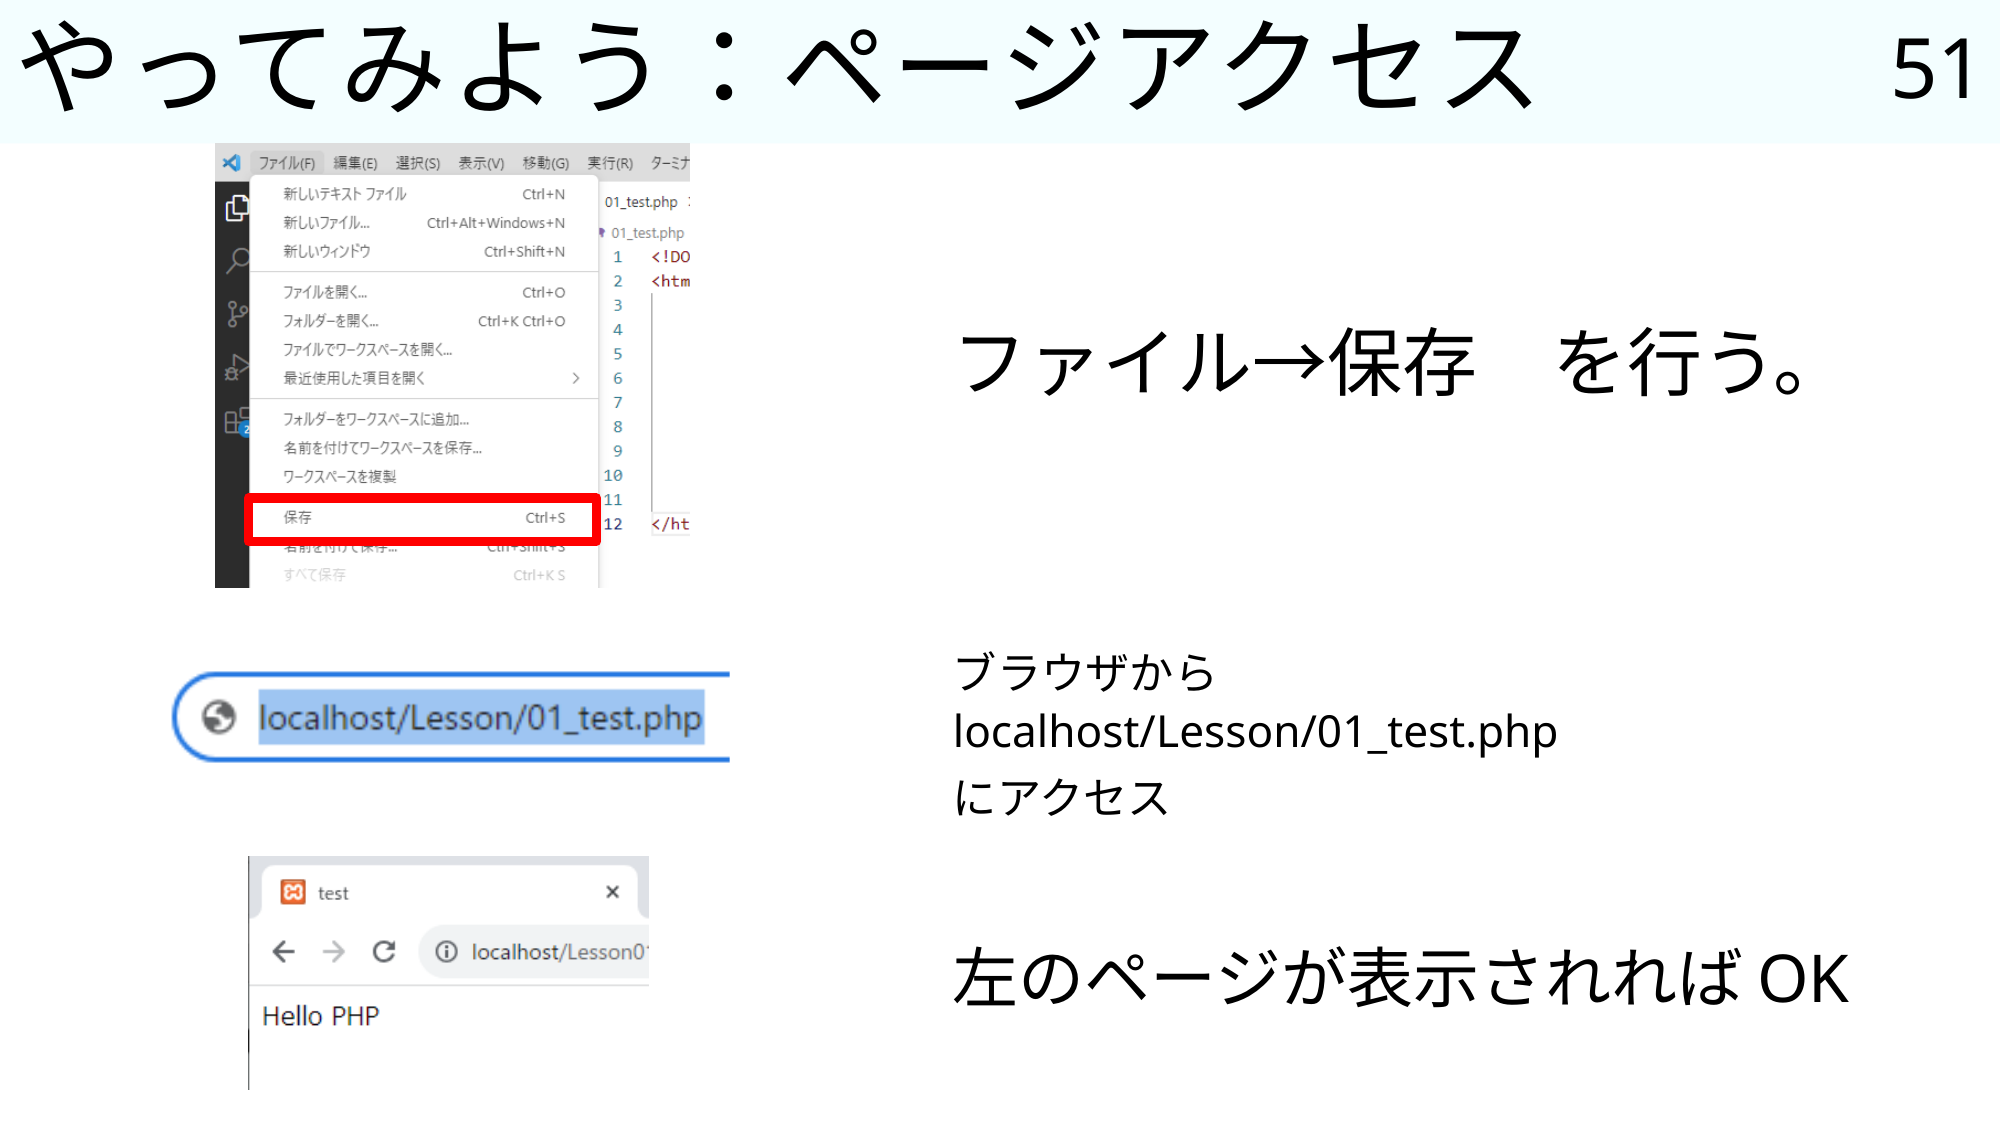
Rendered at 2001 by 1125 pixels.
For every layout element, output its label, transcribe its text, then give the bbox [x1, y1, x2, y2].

list ファイル→保存 を行う。 [937, 299, 1867, 432]
picture [166, 671, 730, 768]
text_box ブラウザから localhost/Lesson/01_test.php にアクセス [937, 632, 1981, 833]
text_box 左のページが表示されればOK [937, 920, 1981, 1090]
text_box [215, 143, 690, 588]
slide_number 51 [1775, 0, 2000, 144]
title やってみよう：ページアクセス [0, 0, 1775, 144]
picture [248, 856, 649, 1090]
